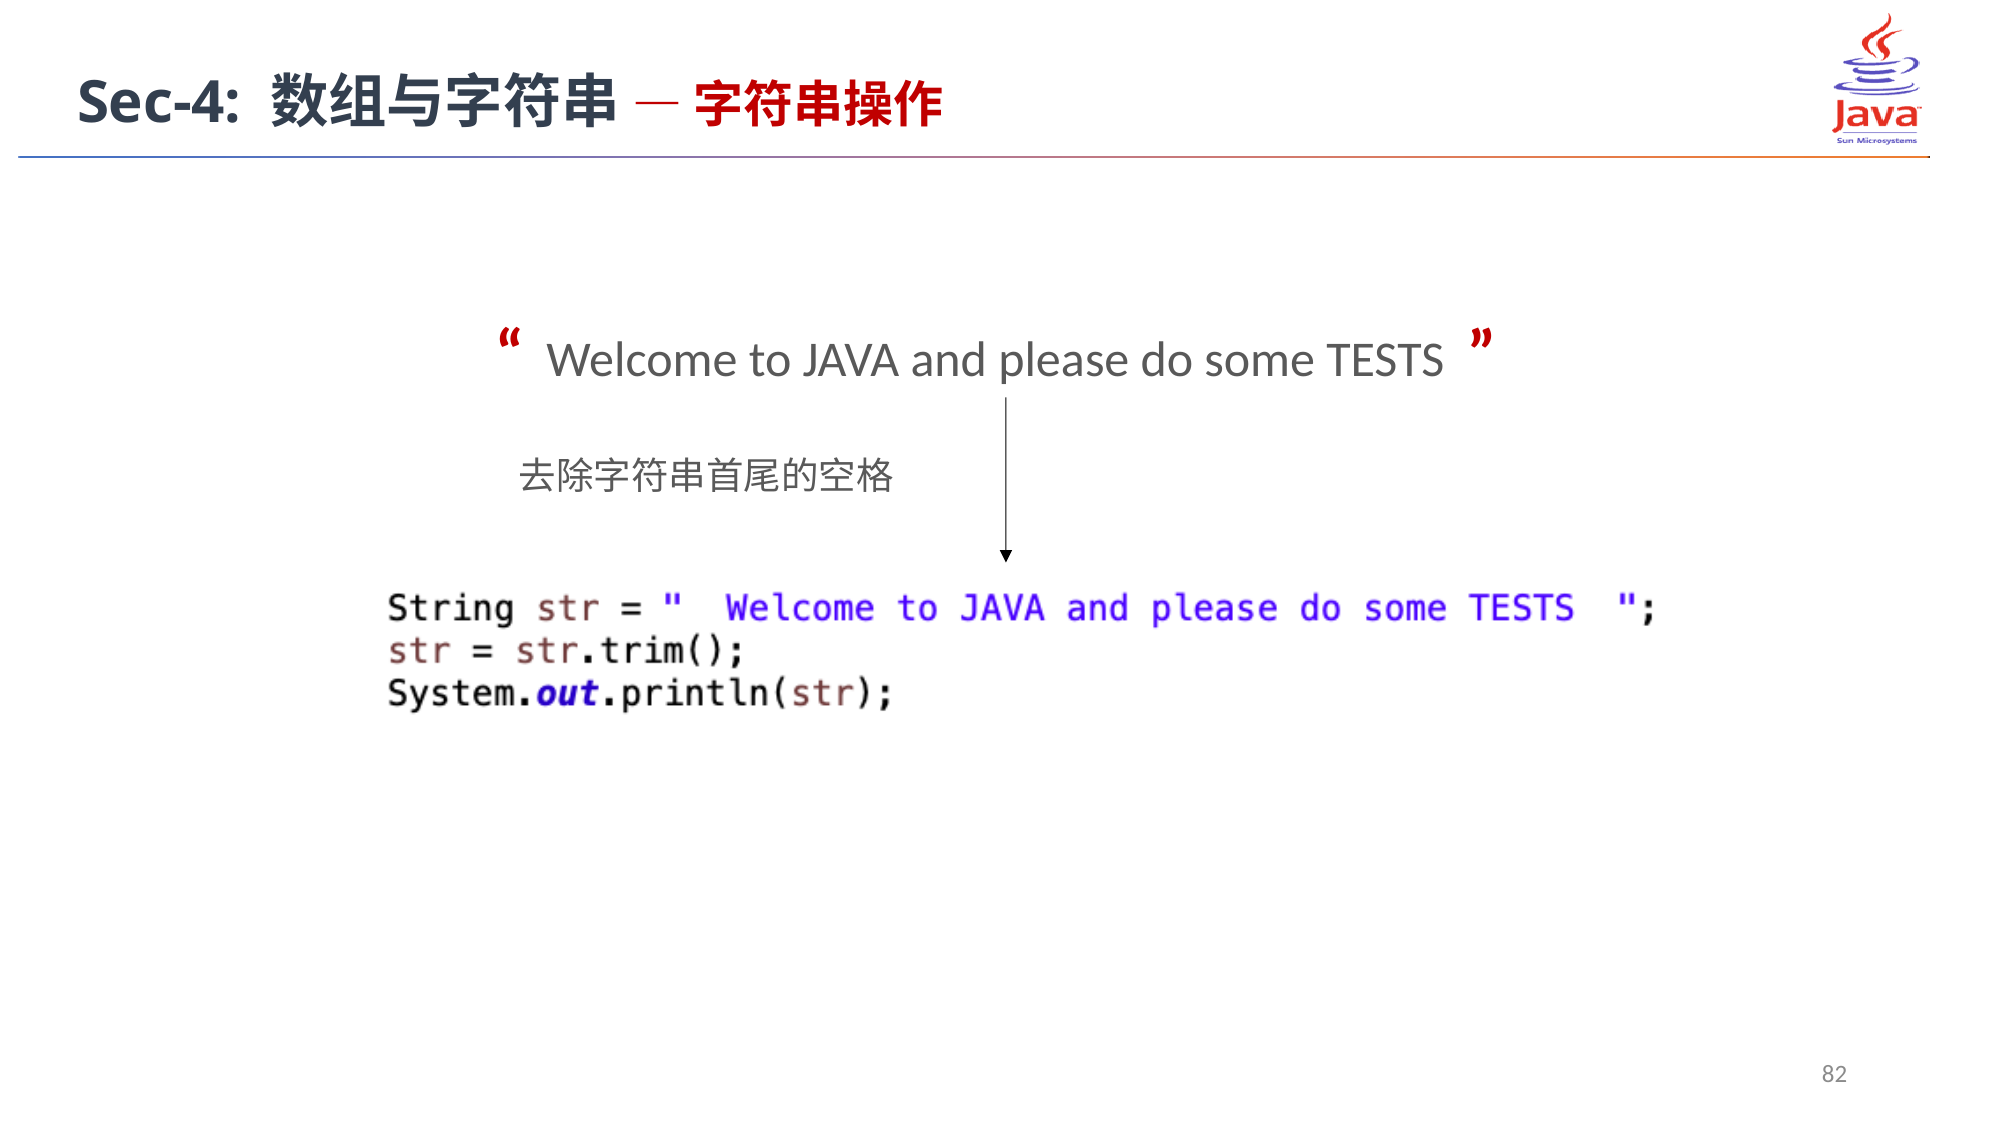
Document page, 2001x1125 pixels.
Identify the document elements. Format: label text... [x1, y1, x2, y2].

text_box 去除字符串首尾的空格 [503, 444, 930, 505]
text_box Sec-4: 数组与字符串 — 字符串操作 [74, 62, 1178, 135]
picture [363, 587, 1675, 727]
picture [1825, 9, 1930, 149]
slide_number 82 [1412, 1042, 1863, 1103]
text_box “ Welcome to JAVA and please do some TESTS ” [480, 302, 1532, 398]
